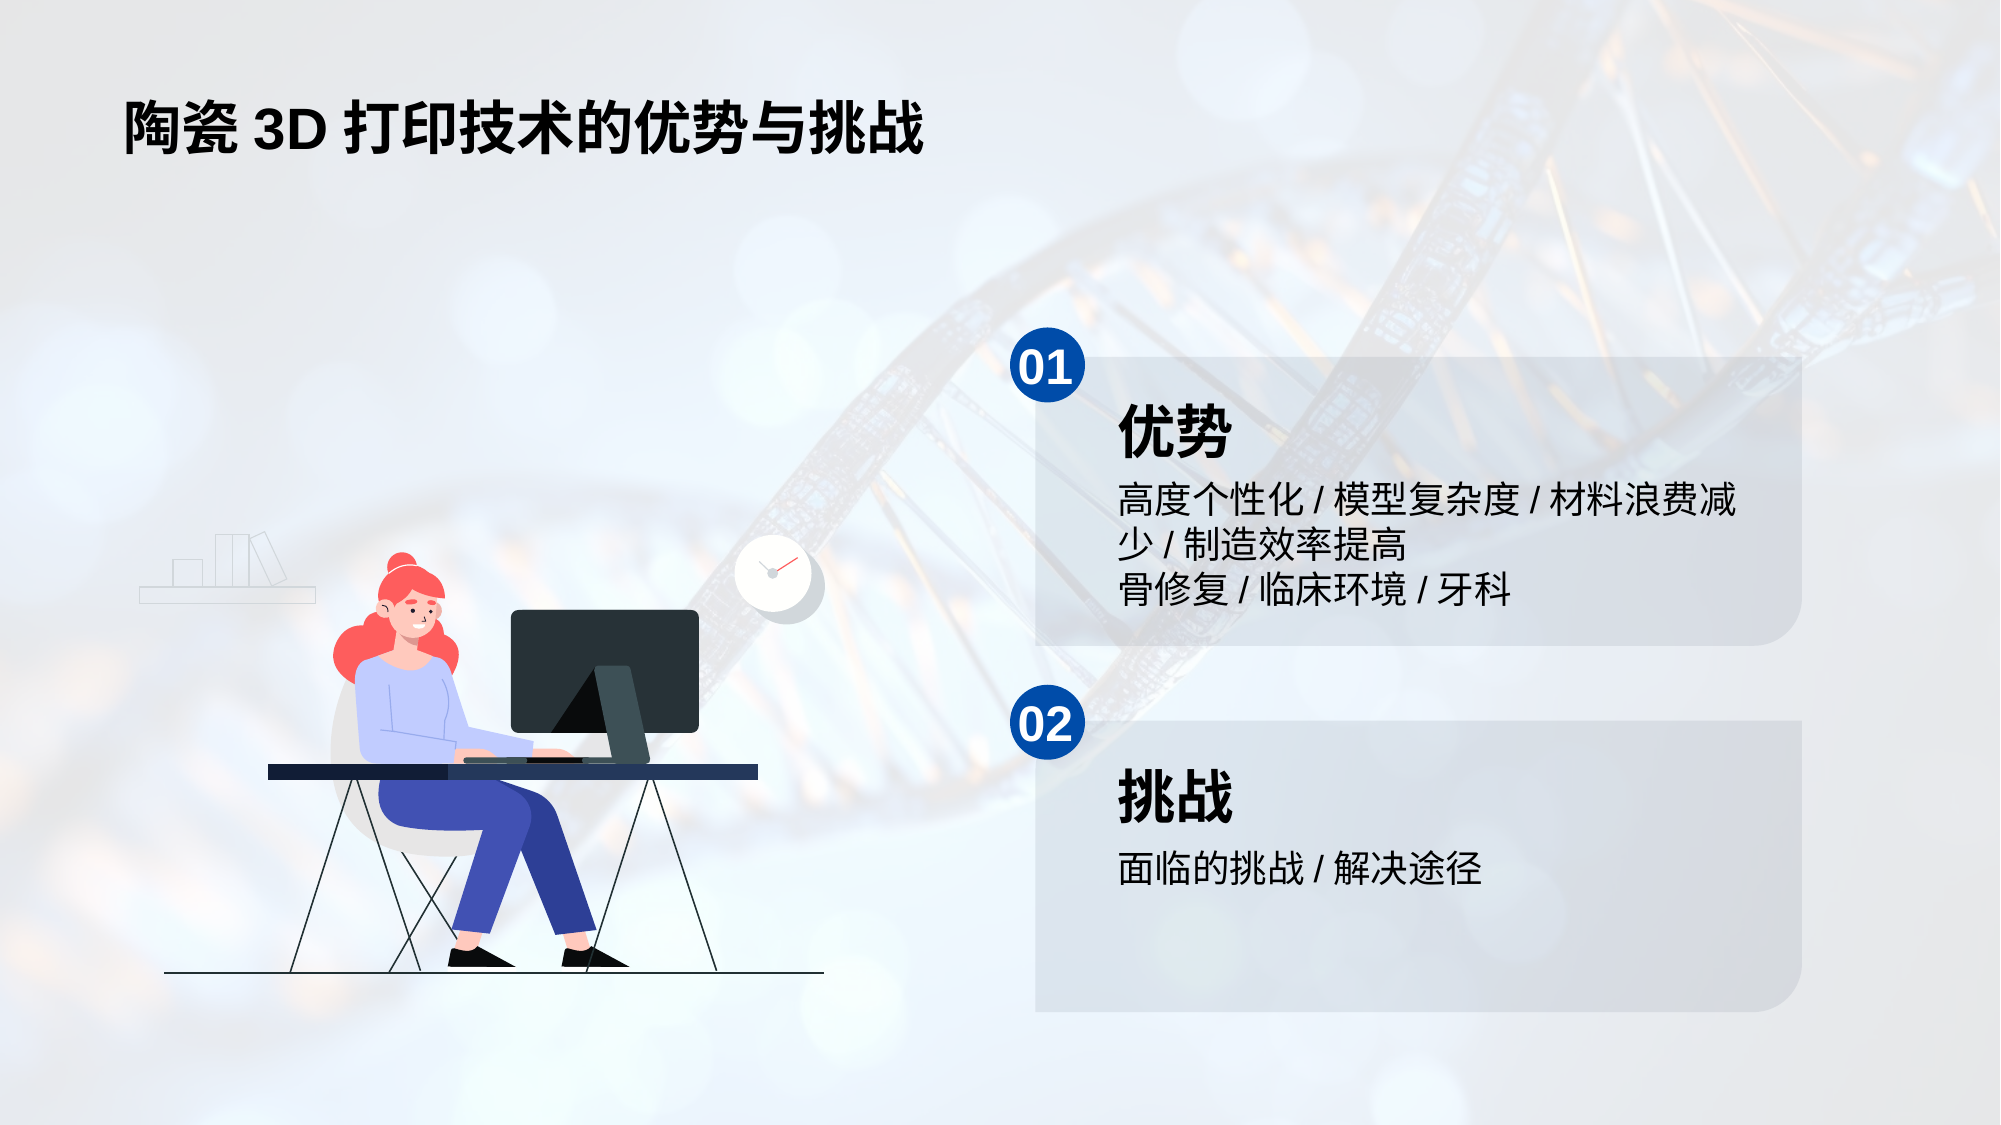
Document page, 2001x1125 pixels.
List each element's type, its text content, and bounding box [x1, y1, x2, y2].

title 陶瓷3D打印技术的优势与挑战 [108, 0, 1890, 169]
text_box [139, 326, 1802, 1013]
